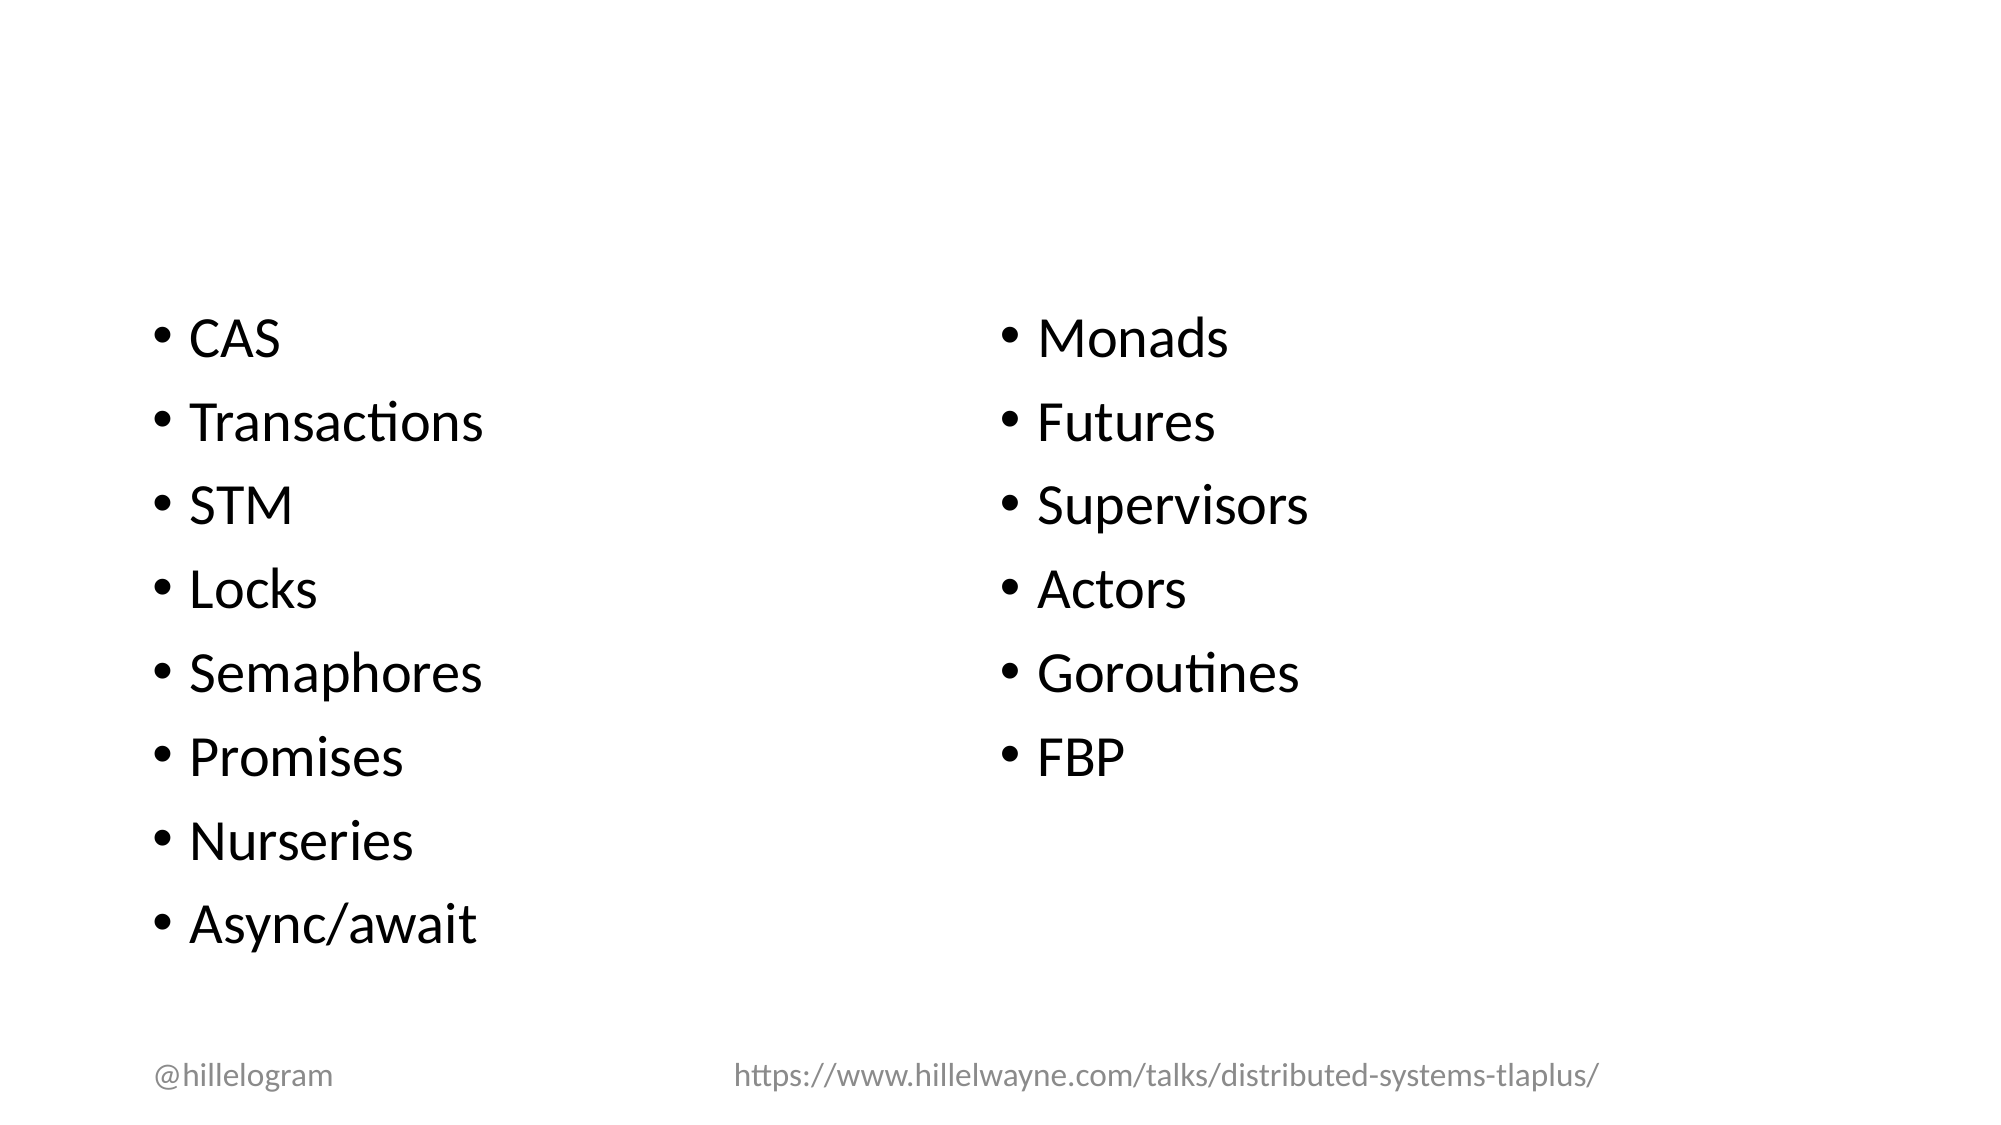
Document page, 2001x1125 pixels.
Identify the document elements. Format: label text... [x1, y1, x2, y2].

footer https://www.hillelwayne.com/talks/distributed-systems-tlaplus/ [662, 1042, 1672, 1103]
list CAS Transactions STM Locks Semaphores Promises Nurseries Async/await Monads Futures Supervisors Actors Goroutines FBP [137, 299, 1863, 1014]
slide_number @hillelogram [137, 1042, 588, 1103]
